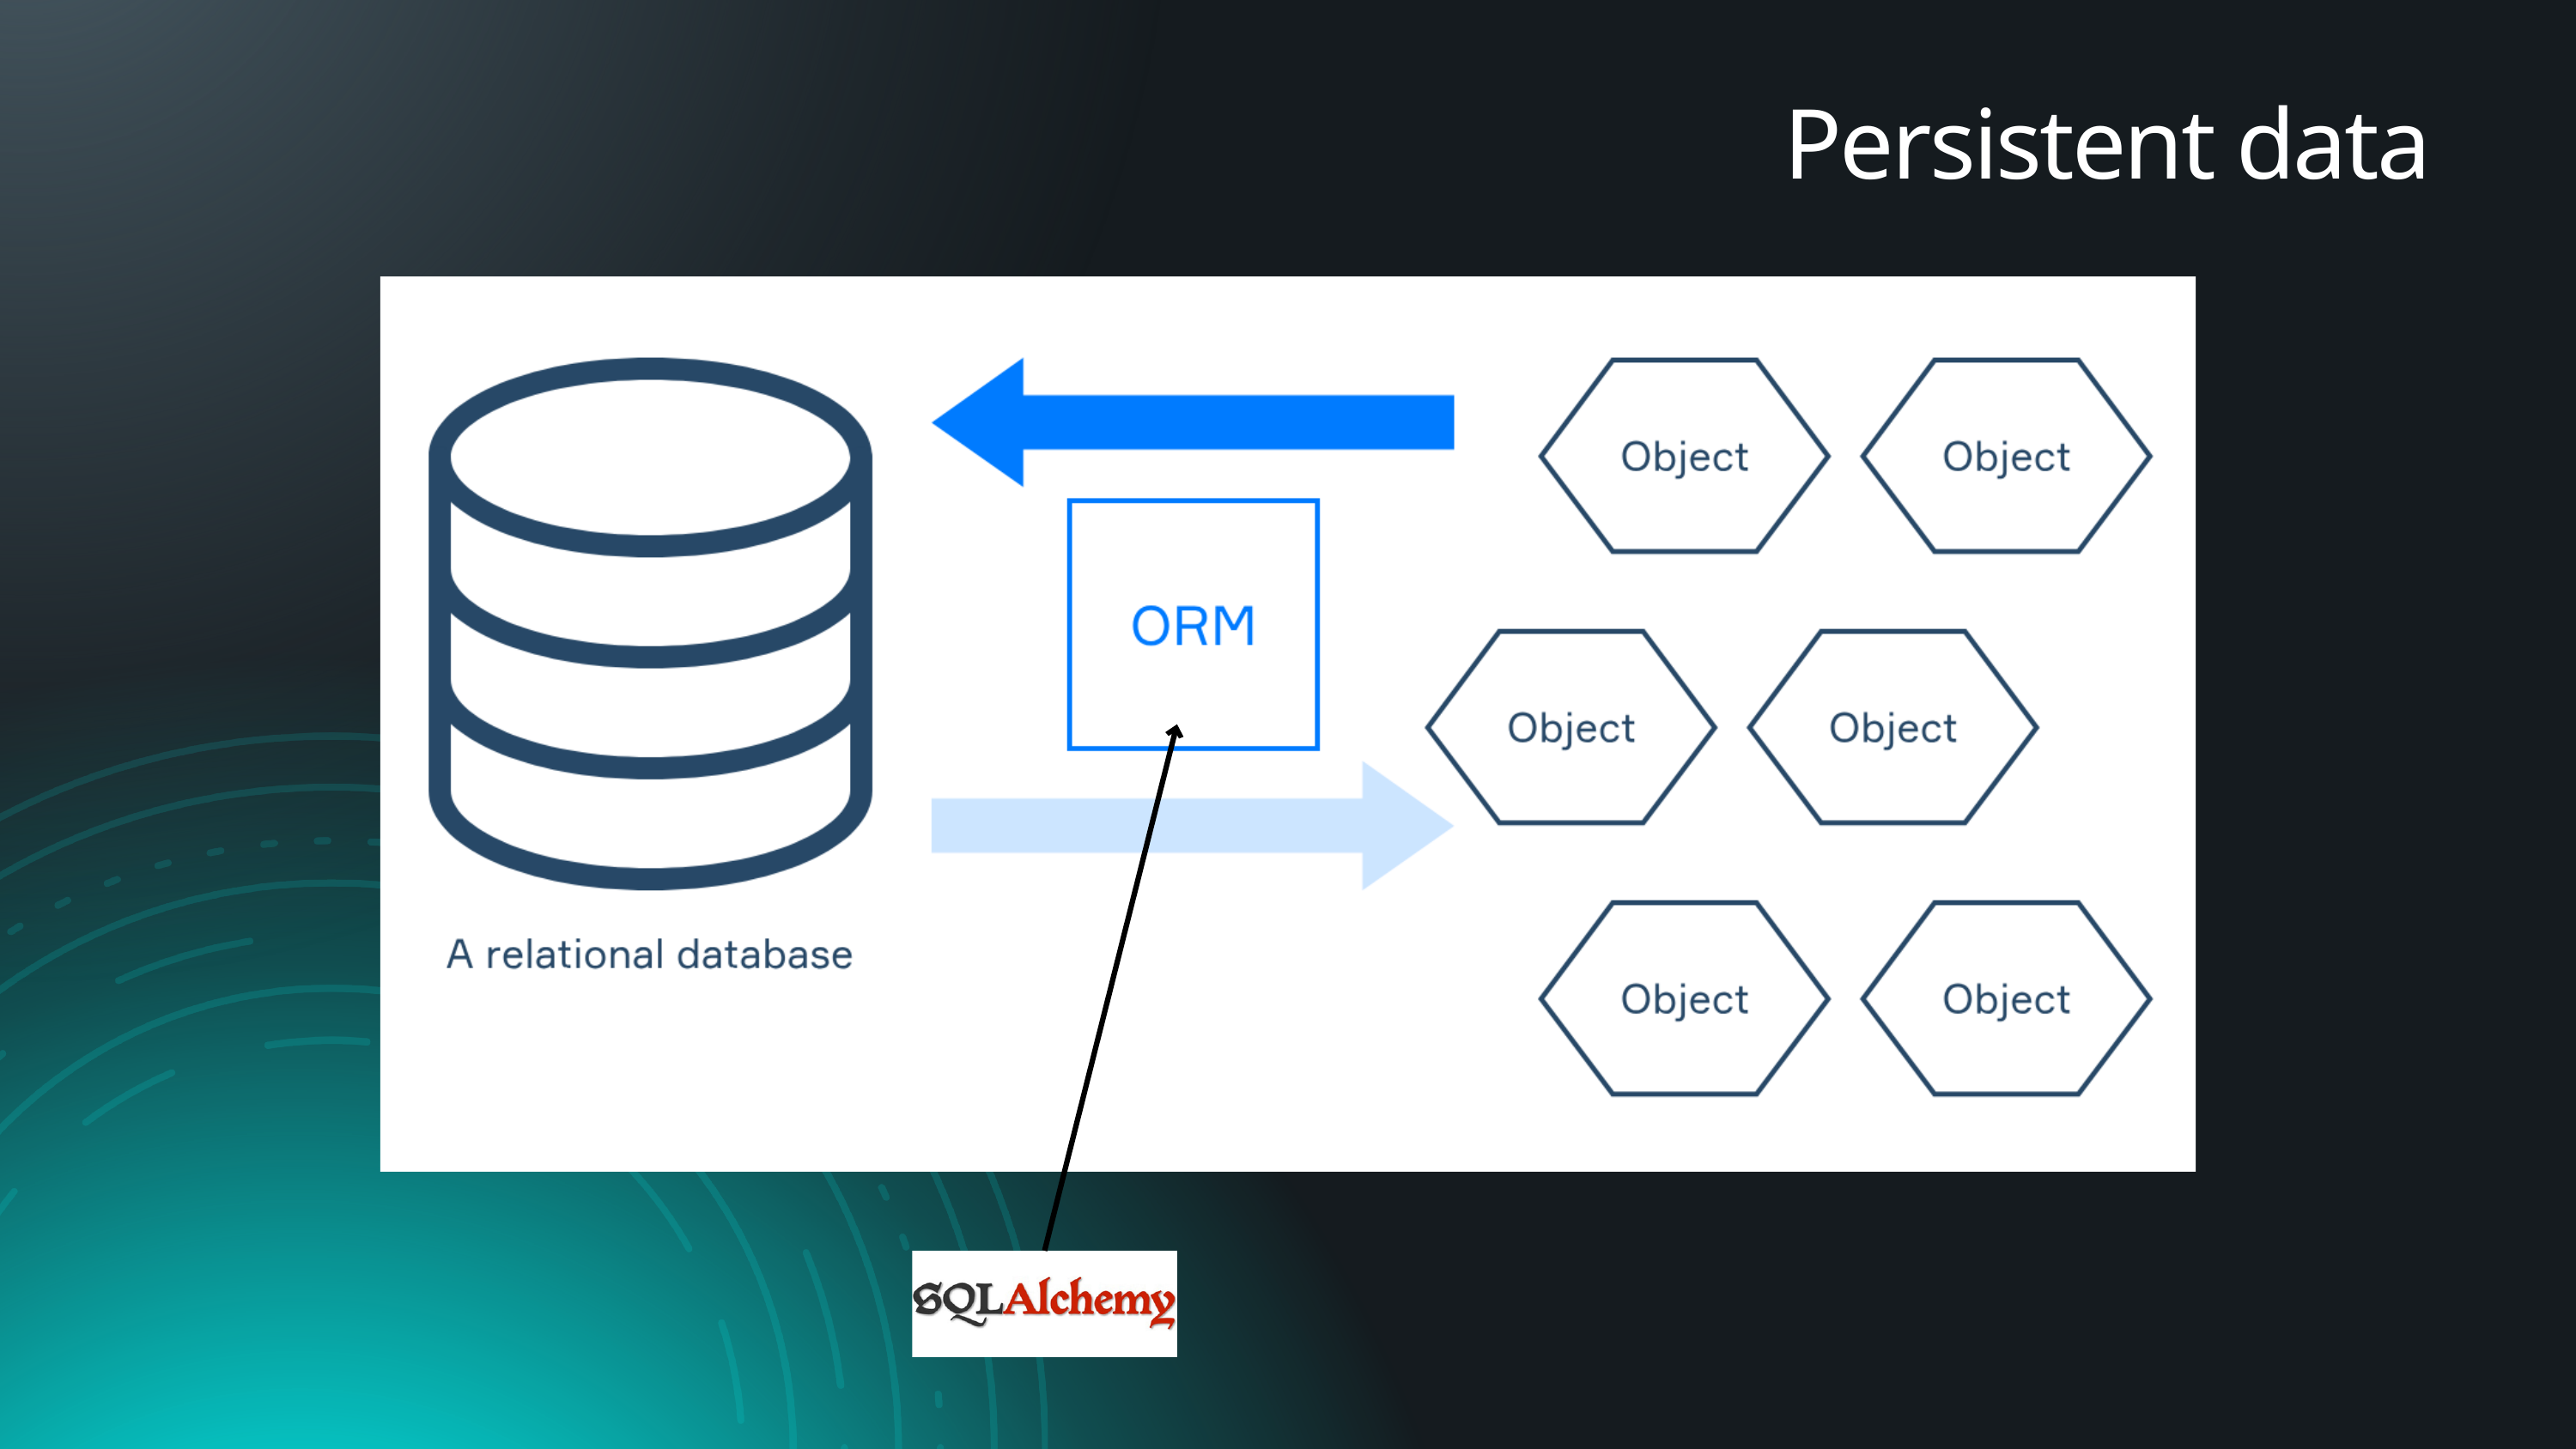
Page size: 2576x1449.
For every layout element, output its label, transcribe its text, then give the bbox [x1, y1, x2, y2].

text_box [380, 276, 2196, 1172]
text_box [0, 985, 1498, 1449]
text_box [912, 1251, 1177, 1357]
text_box Persistent data [144, 106, 2432, 198]
text_box [1044, 724, 1182, 1252]
text_box [0, 0, 1177, 985]
